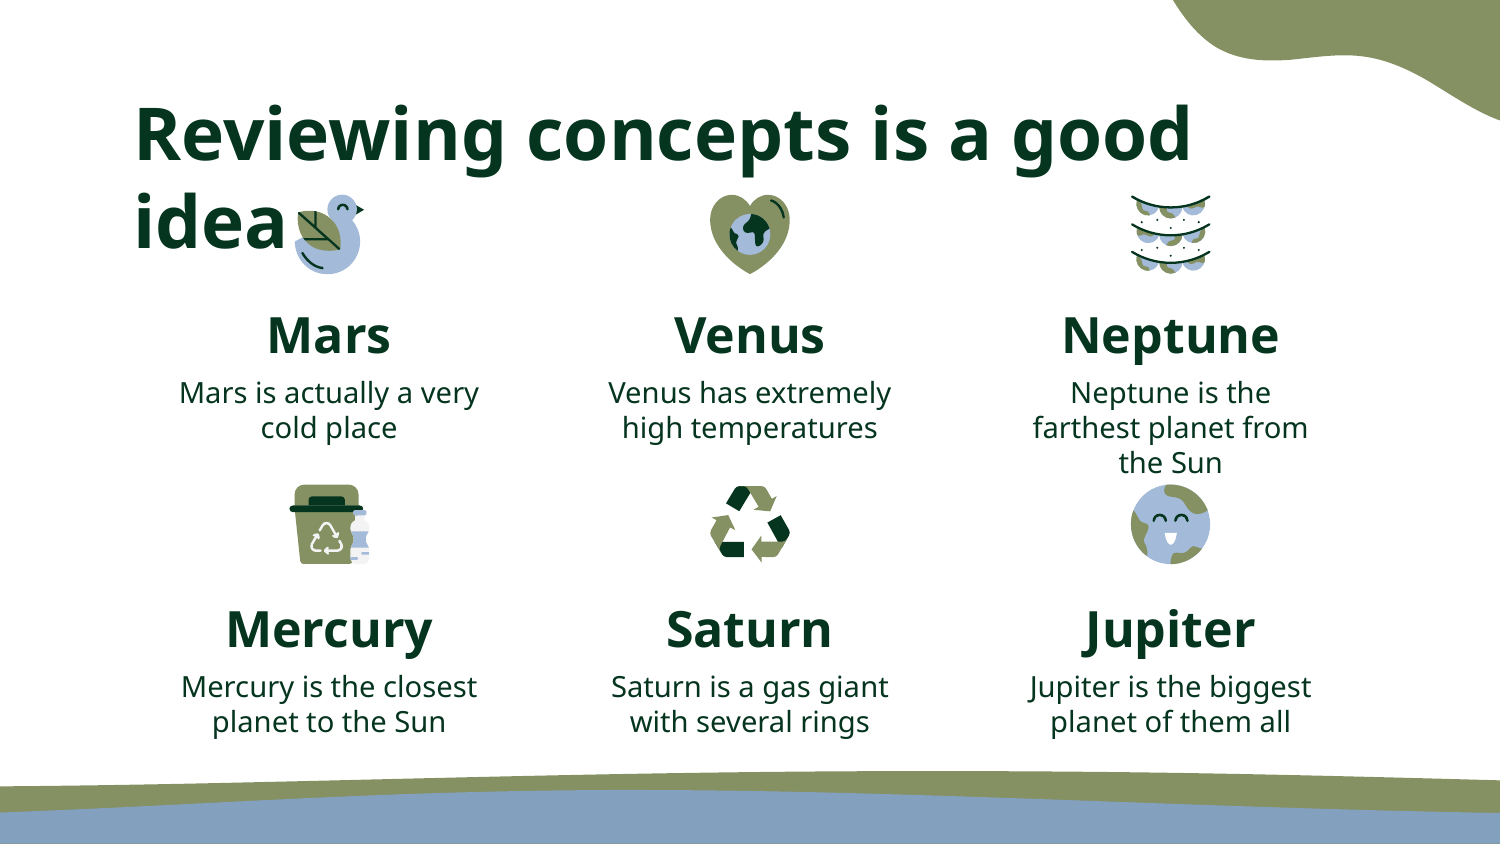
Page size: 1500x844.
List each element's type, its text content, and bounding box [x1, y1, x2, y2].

subtitle Jupiter is the biggest planet of them all [1002, 673, 1339, 758]
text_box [709, 485, 791, 563]
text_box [709, 194, 790, 275]
subtitle Venus has extremely high temperatures [581, 379, 919, 463]
subtitle Mars [160, 305, 498, 379]
title Reviewing concepts is a good idea [118, 72, 1382, 167]
subtitle Jupiter [1002, 599, 1340, 673]
subtitle Venus [581, 305, 919, 379]
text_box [289, 484, 370, 565]
subtitle Neptune [1002, 305, 1340, 379]
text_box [1130, 484, 1211, 565]
subtitle Neptune is the farthest planet from the Sun [1002, 379, 1339, 463]
subtitle Saturn [581, 599, 919, 673]
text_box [1130, 194, 1211, 274]
subtitle Mercury is the closest planet to the Sun [160, 673, 498, 758]
subtitle Mercury [160, 599, 498, 673]
subtitle Saturn is a gas giant with several rings [581, 673, 919, 758]
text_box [294, 194, 365, 275]
subtitle Mars is actually a very cold place [160, 379, 498, 463]
